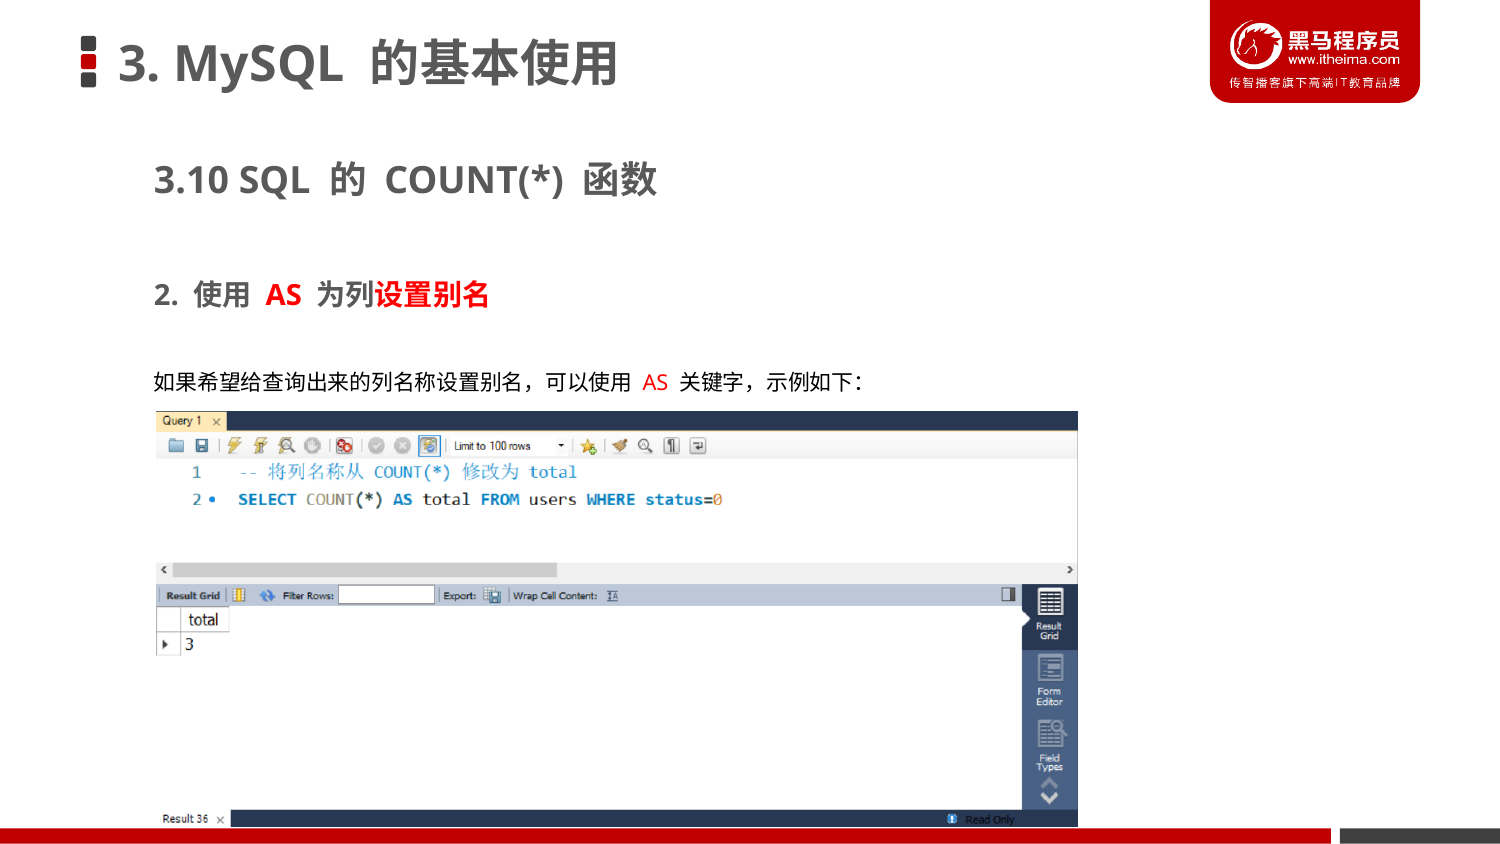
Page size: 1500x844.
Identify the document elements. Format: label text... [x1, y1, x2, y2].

text_box 2. 使用 AS 为列设置别名 [139, 273, 1204, 320]
picture [156, 411, 1078, 827]
title 3. MySQL 的基本使用 [103, 0, 1209, 130]
picture [1211, 11, 1419, 97]
list 如果希望给查询出来的列名称设置别名，可以使用 AS 关键字，示例如下： [139, 348, 1331, 412]
list 3.10 SQL 的 COUNT(*) 函数 [139, 153, 1209, 243]
